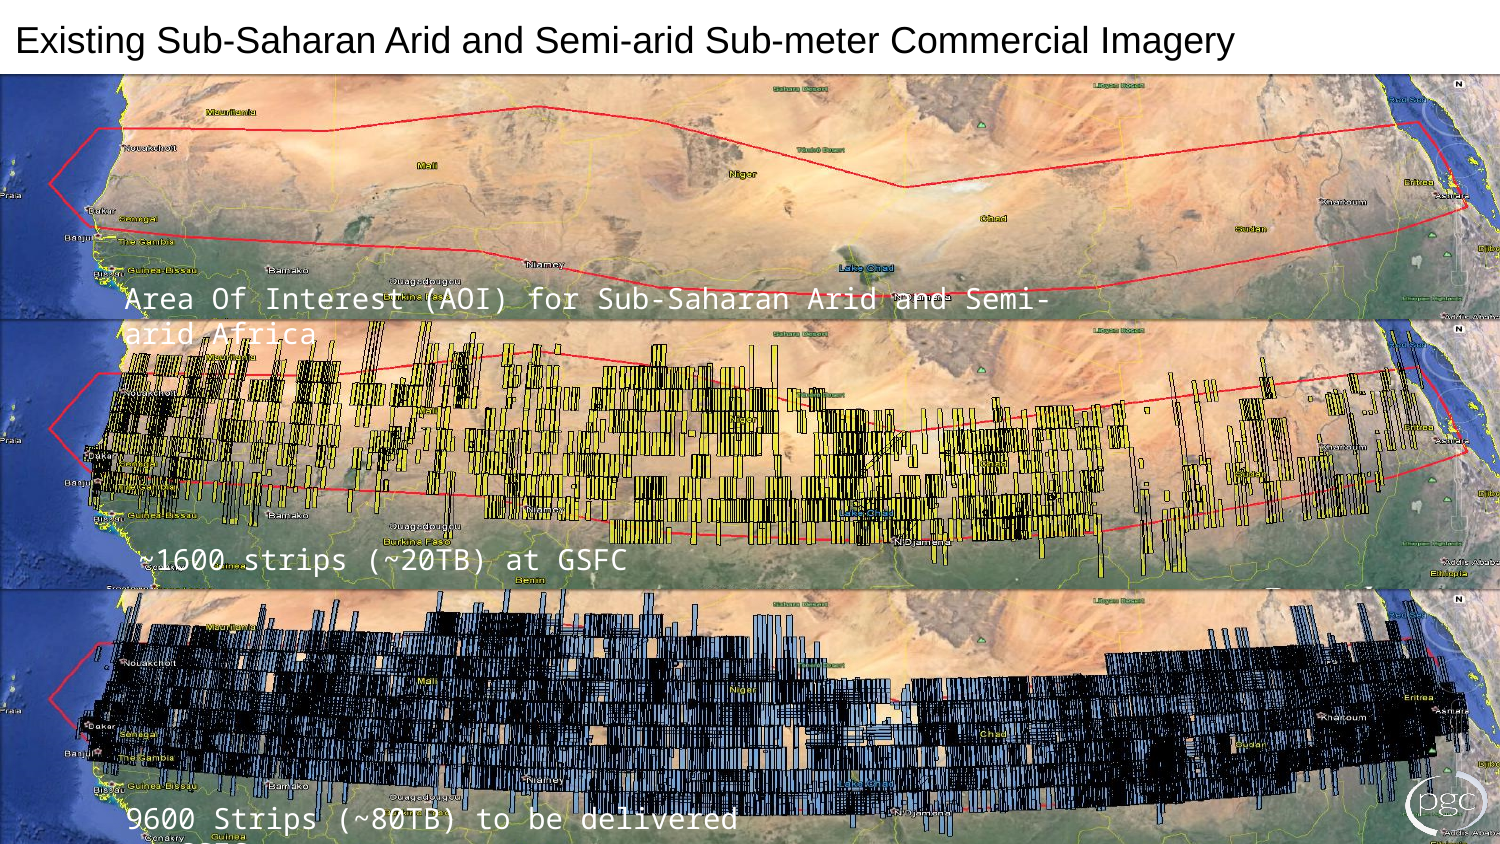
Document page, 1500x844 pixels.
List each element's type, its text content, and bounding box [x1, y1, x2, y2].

title Existing Sub-Saharan Arid and Semi-arid Sub-meter Commercial Imagery [0, 0, 1393, 73]
picture [0, 74, 1500, 844]
